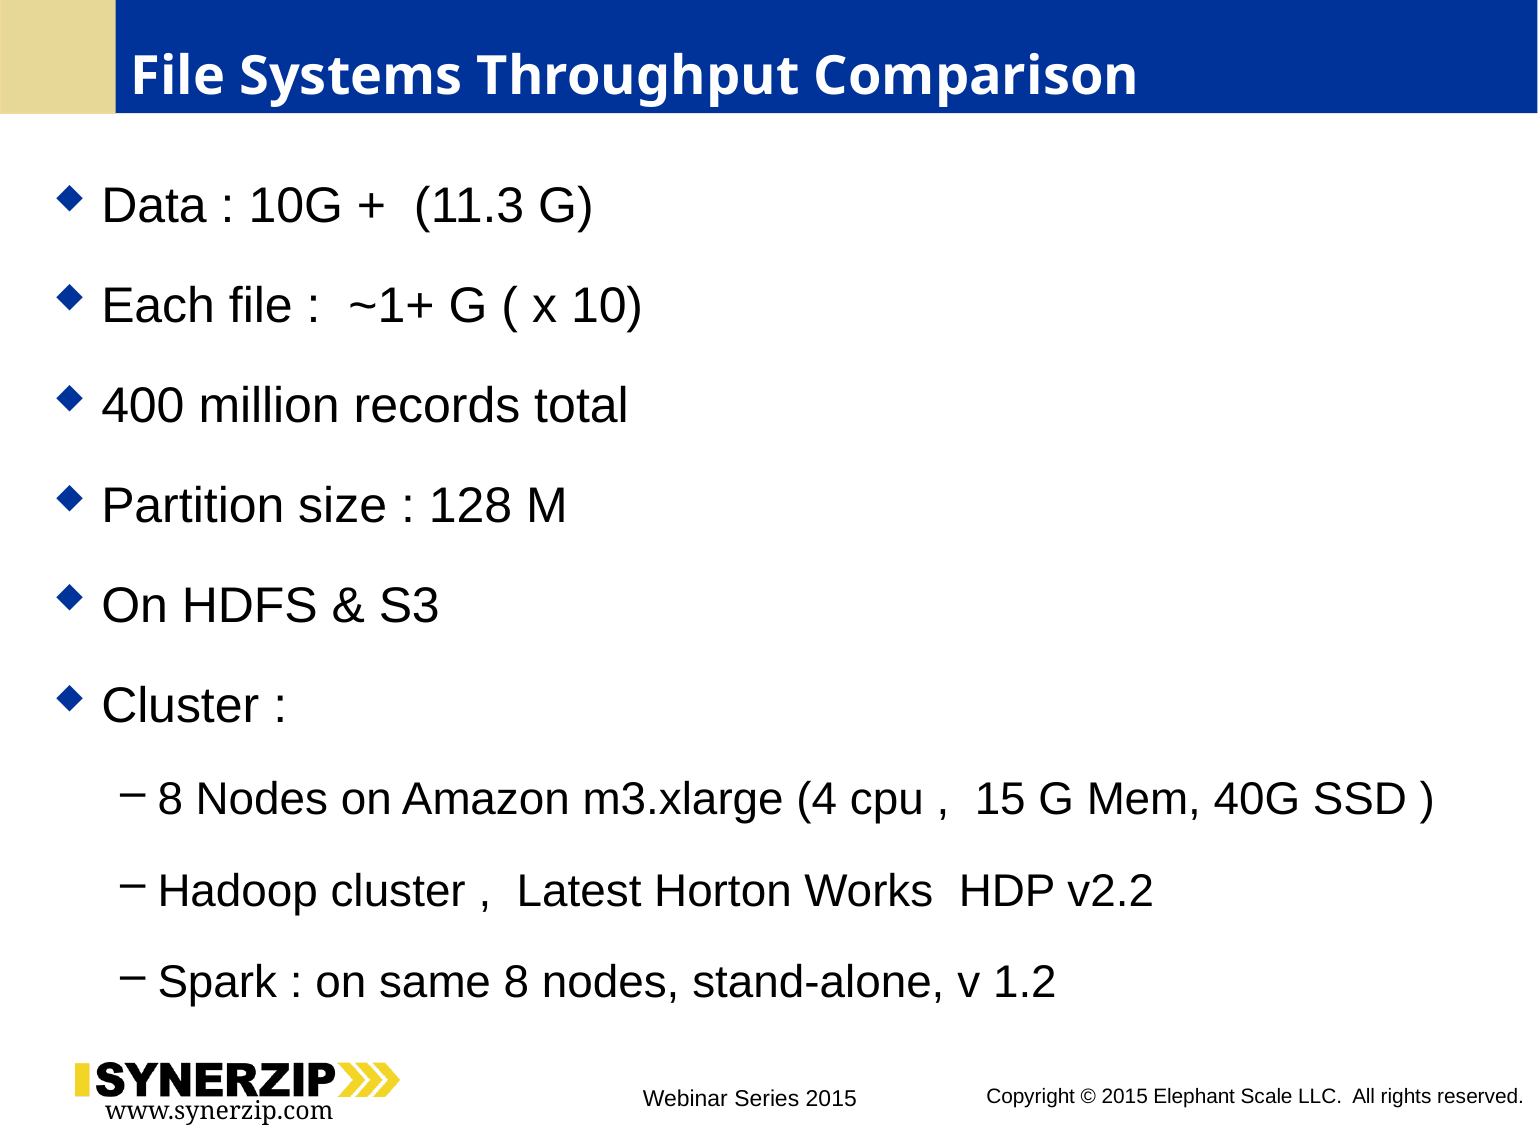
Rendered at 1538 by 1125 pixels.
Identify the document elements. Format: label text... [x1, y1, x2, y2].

title File Systems Throughput Comparison [115, 0, 1538, 114]
list Data : 10G + (11.3 G) Each file : ~1+ G ( x 10) 400 million records total Partition size : 128 M On HDFS & S3 Cluster : 8 Nodes on Amazon m3.xlarge (4 cpu , 15 G Mem, 40G SSD ) Hadoop cluster , Latest Horton Works HDP v2.2 Spark : on same 8 nodes, stand-alone, v 1.2 [38, 134, 1500, 1061]
picture [75, 1062, 400, 1097]
picture [0, 0, 115, 114]
